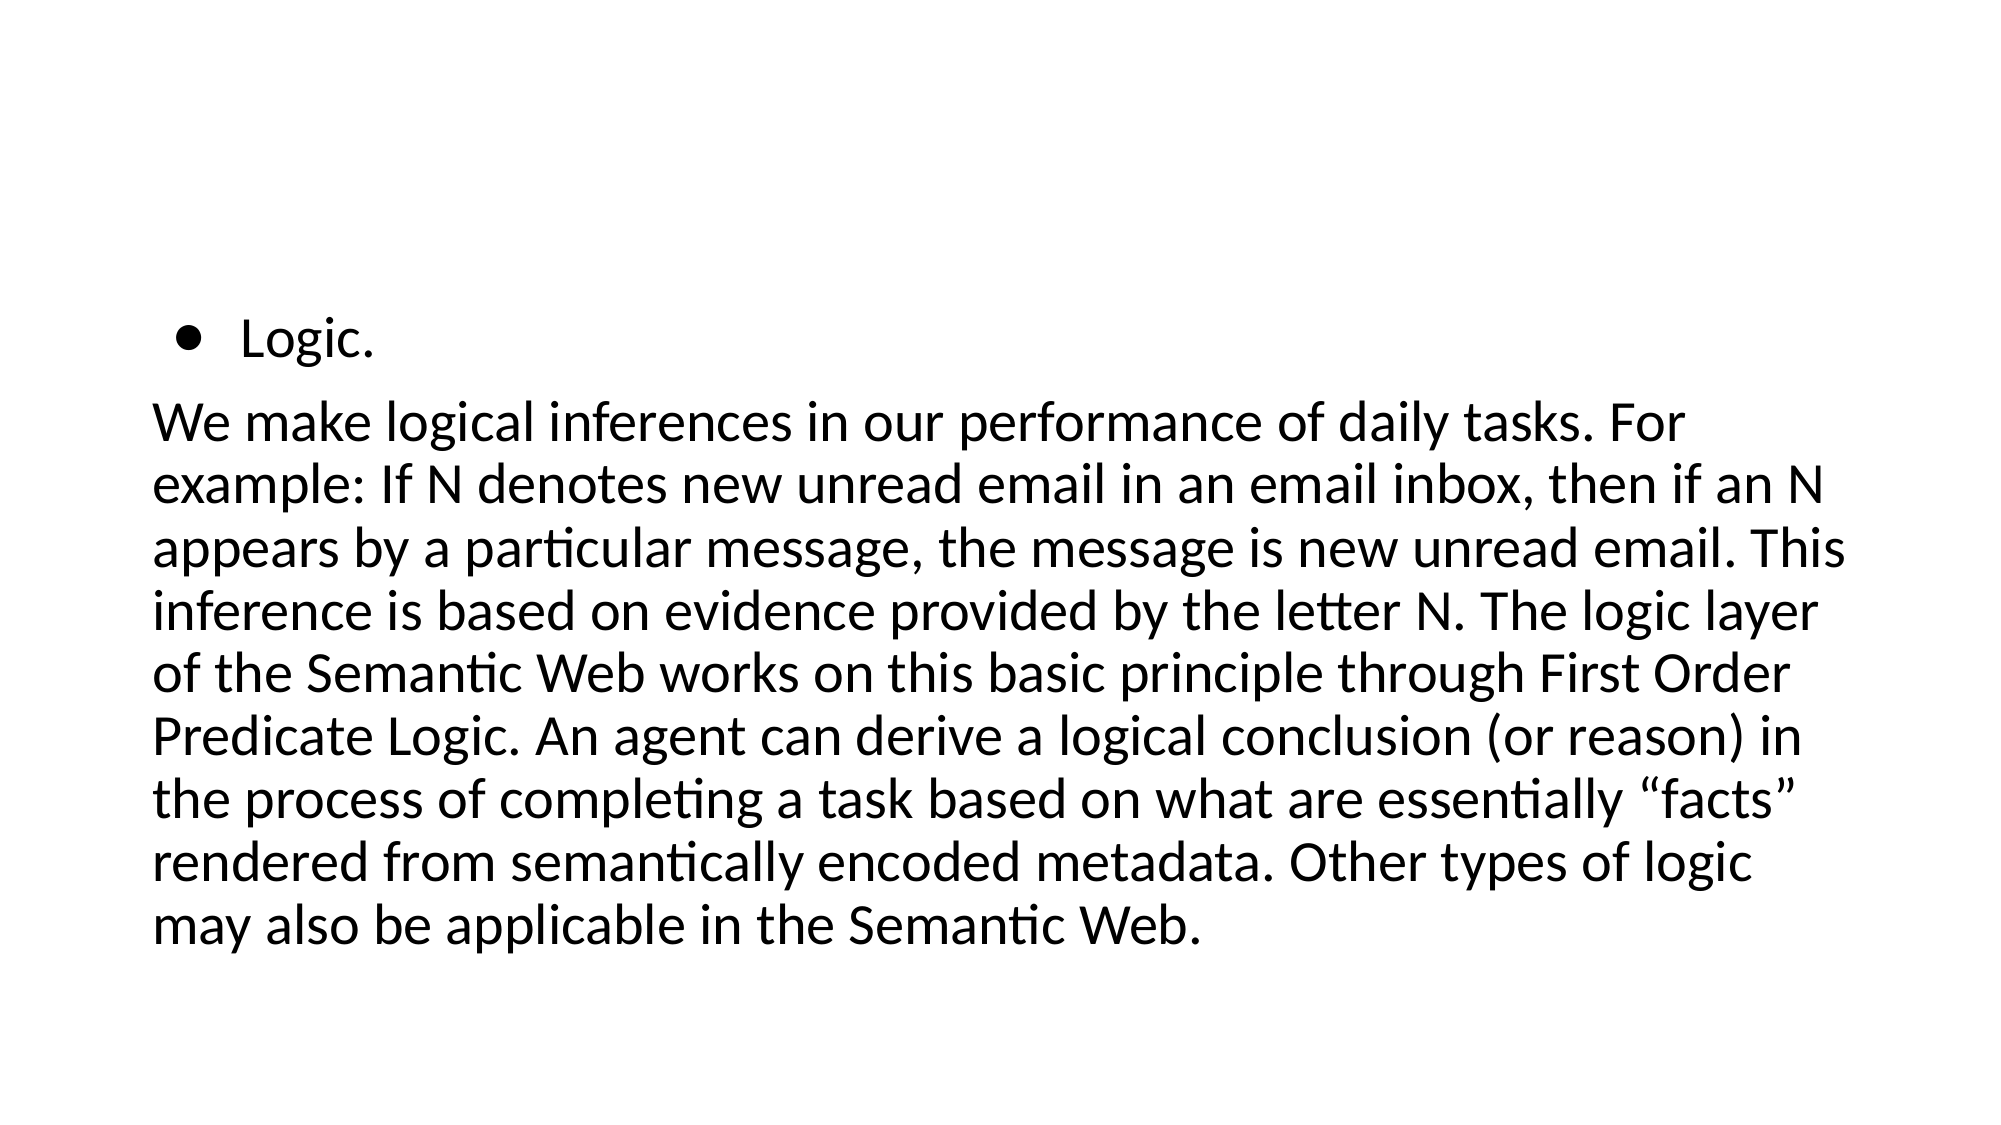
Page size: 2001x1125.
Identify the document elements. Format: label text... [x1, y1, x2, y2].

list Logic. We make logical inferences in our performance of daily tasks. For example: If N denotes new unread email in an email inbox, then if an N appears by a particular message, the message is new unread email. This inference is based on evidence provided by the letter N. The logic layer of the Semantic Web works on this basic principle through First Order Predicate Logic. An agent can derive a logical conclusion (or reason) in the process of completing a task based on what are essentially “facts” rendered from semantically encoded metadata. Other types of logic may also be applicable in the Semantic Web. [137, 299, 1863, 1014]
